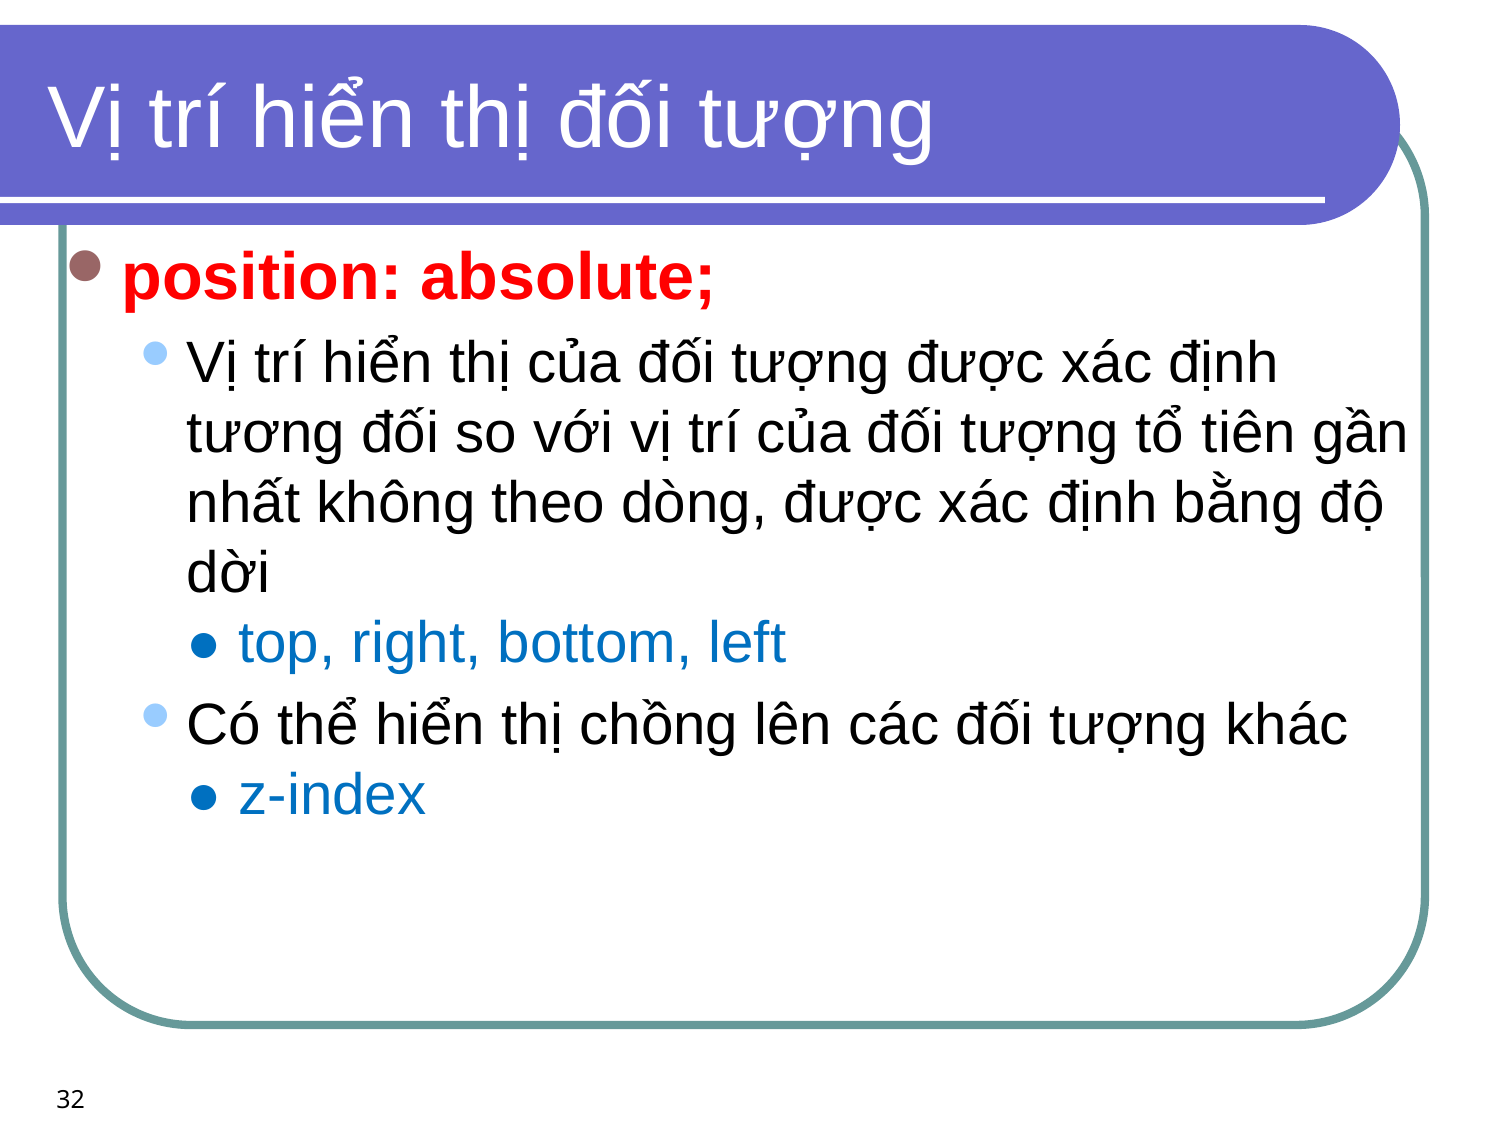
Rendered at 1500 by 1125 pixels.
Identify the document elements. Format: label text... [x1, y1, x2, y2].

slide_number 32 [0, 1049, 101, 1125]
list position: absolute; Vị trí hiển thị của đối tượng được xác định tương đối so với vị trí của đối tượng tổ tiên gần nhất không theo dòng, được xác định bằng độ dời ● top, right, bottom, left Có thể hiển thị chồng lên các đối tượng khác ● z-index [50, 224, 1450, 950]
title Vị trí hiển thị đối tượng [32, 37, 1347, 188]
